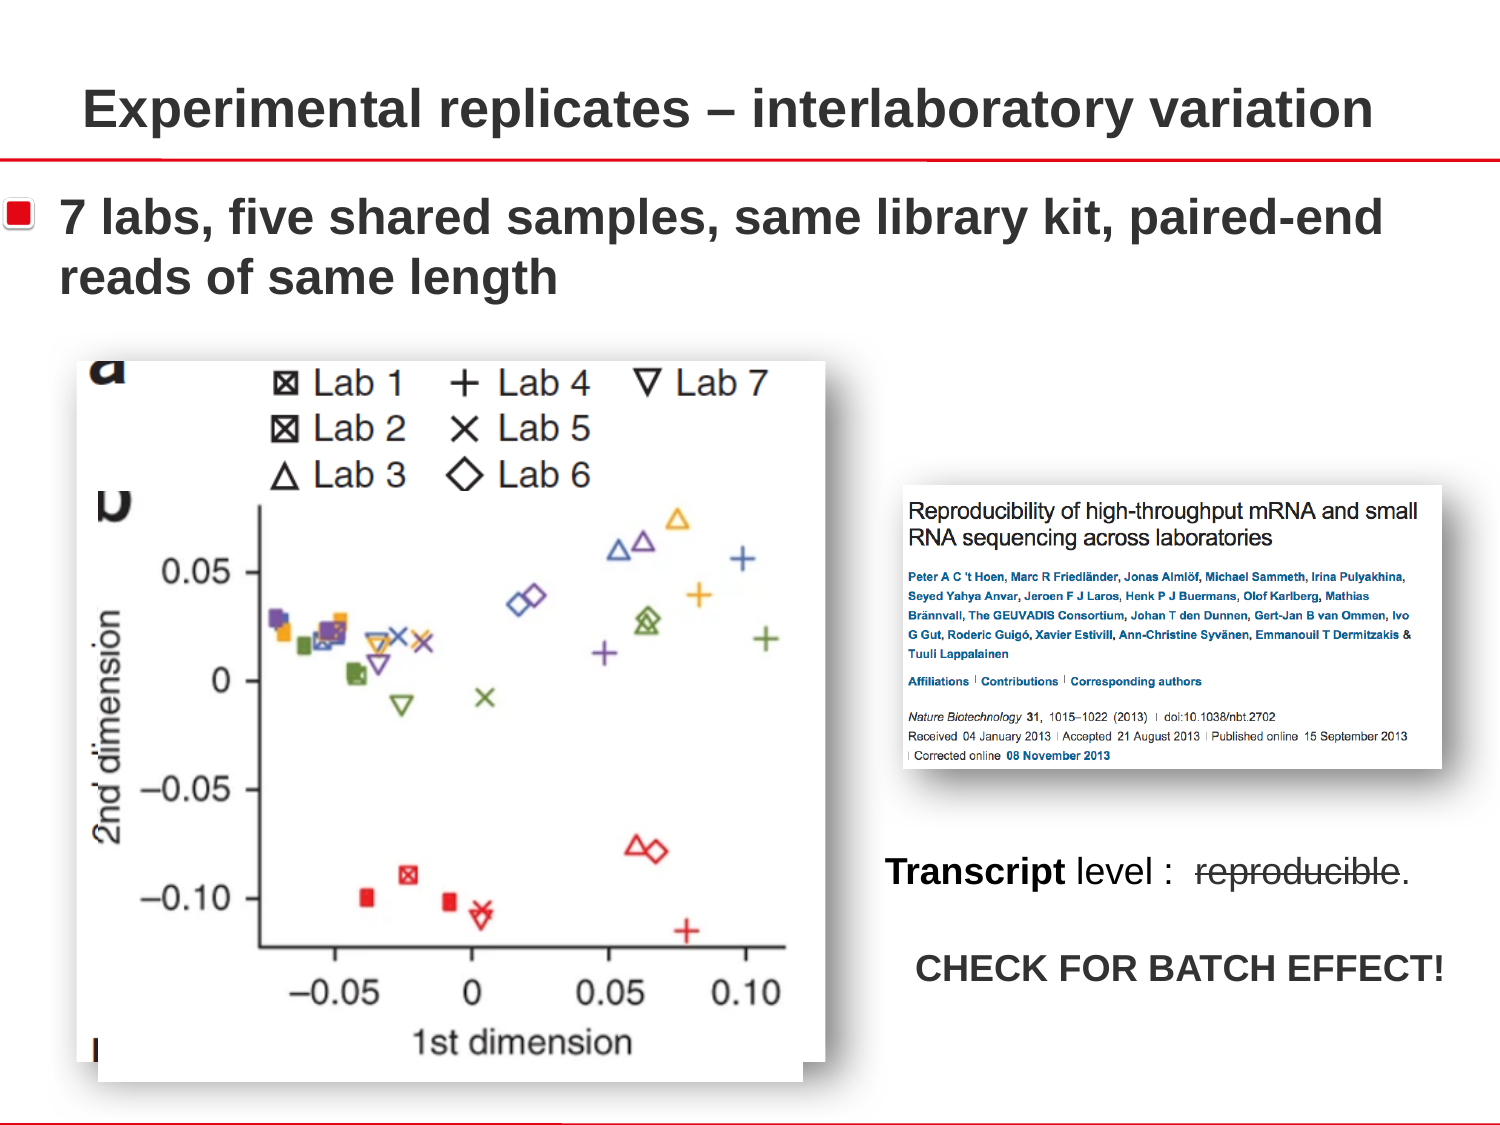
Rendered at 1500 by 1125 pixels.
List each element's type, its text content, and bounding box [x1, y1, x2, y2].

text_box 7 labs, five shared samples, same library kit, paired-end reads of same length [0, 184, 1455, 338]
text_box Transcript level : reproducible. [870, 840, 1485, 1125]
picture [76, 361, 826, 1083]
text_box Experimental replicates – interlaboratory variation [82, 66, 1411, 145]
picture [0, 196, 36, 232]
picture [903, 485, 1442, 769]
